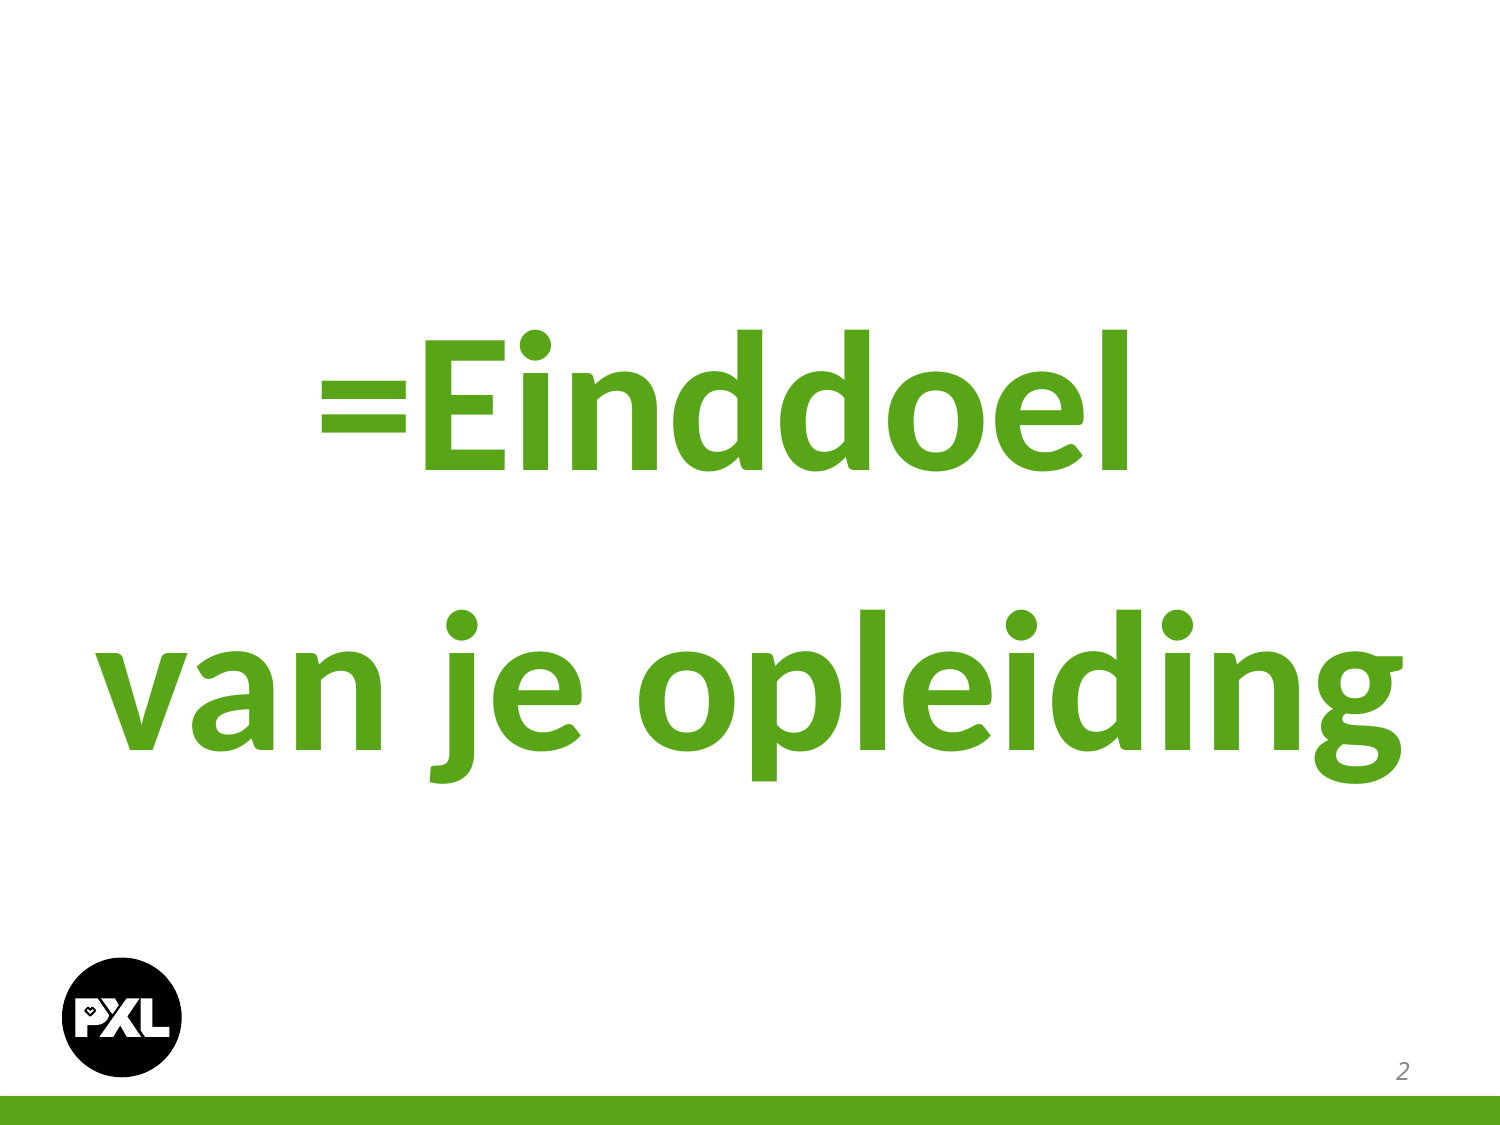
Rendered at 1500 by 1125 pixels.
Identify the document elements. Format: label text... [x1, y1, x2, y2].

list =Einddoel van je opleiding [75, 262, 1425, 1005]
slide_number 2 [1074, 1042, 1425, 1103]
